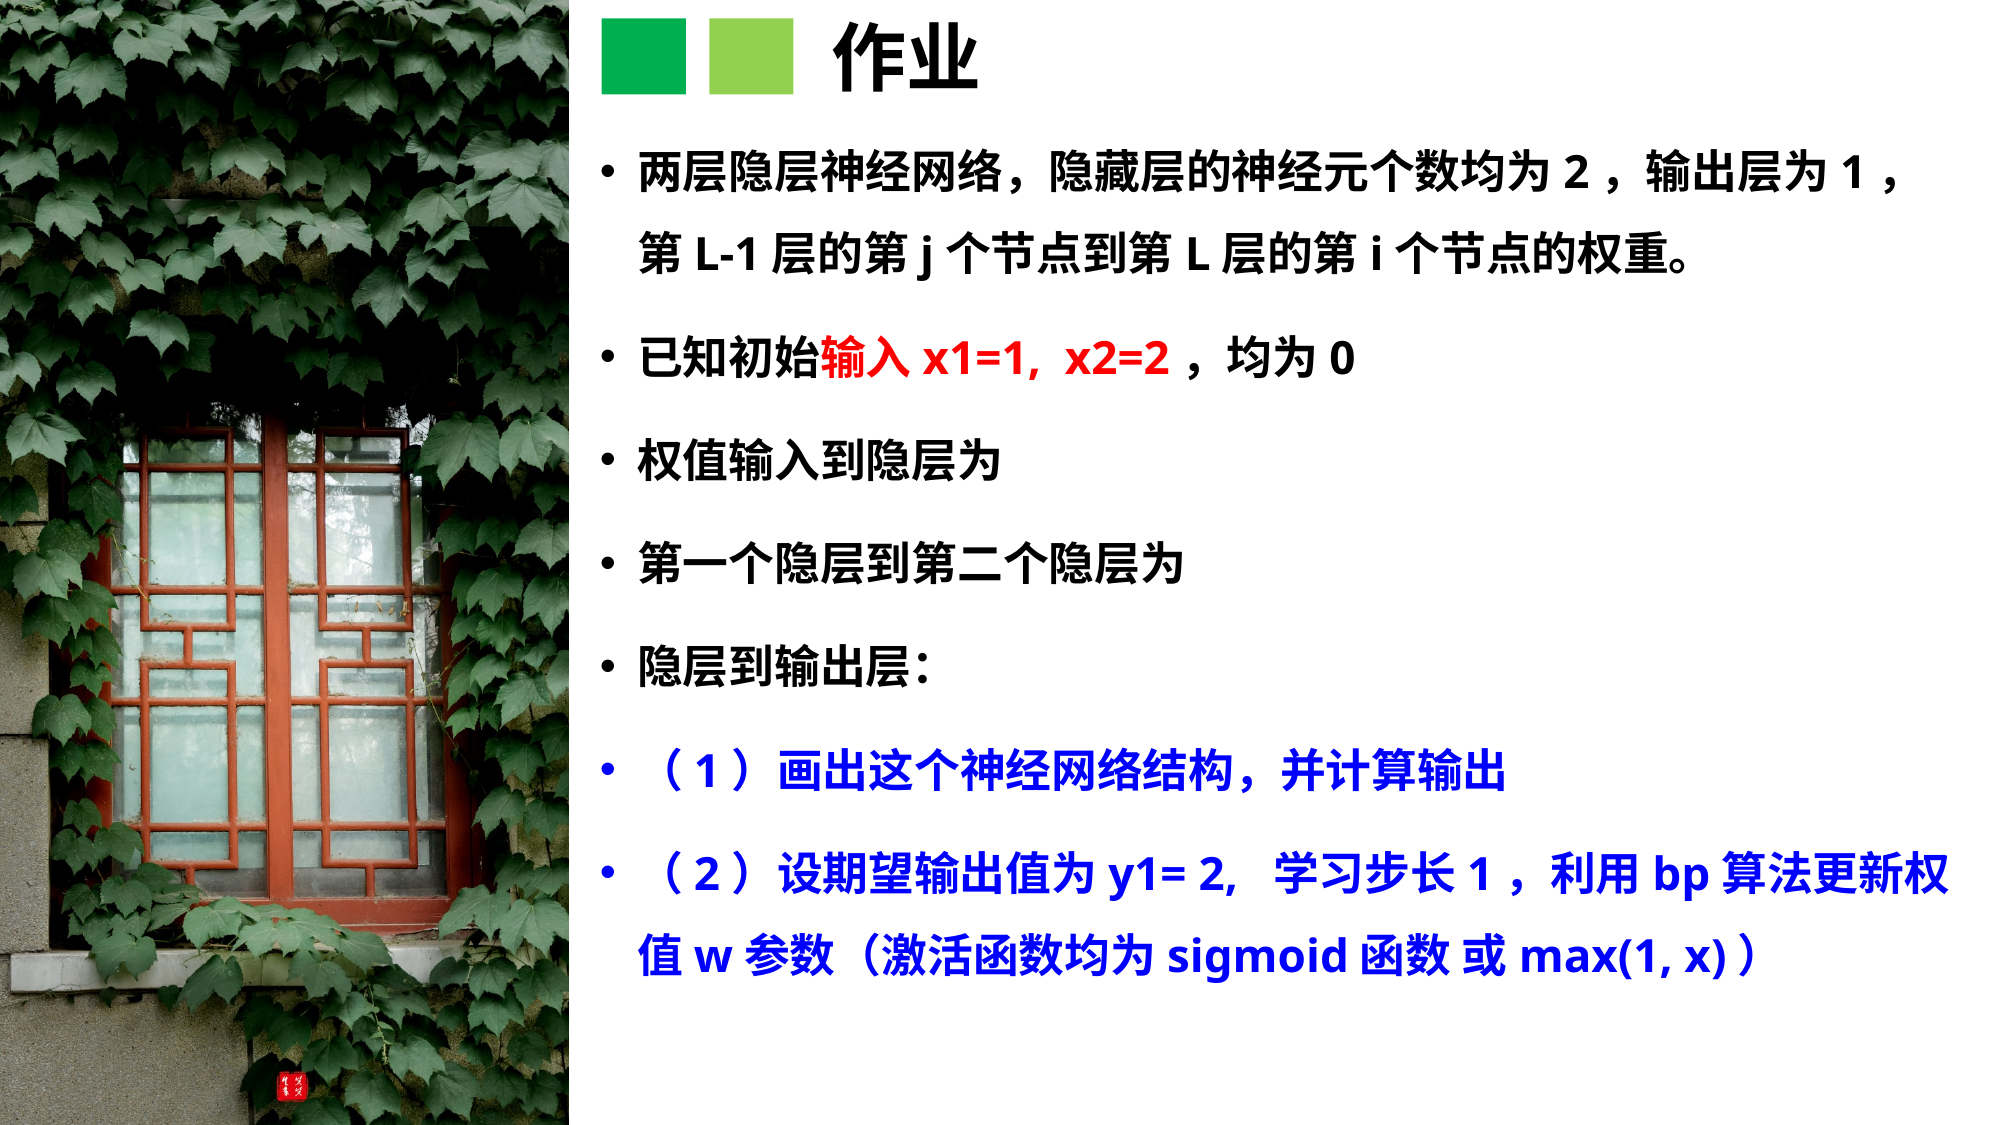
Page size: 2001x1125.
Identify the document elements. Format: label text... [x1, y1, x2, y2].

text_box [708, 17, 794, 95]
text_box 作业 [816, 3, 1386, 109]
picture [0, 0, 569, 1125]
text_box [601, 17, 687, 95]
